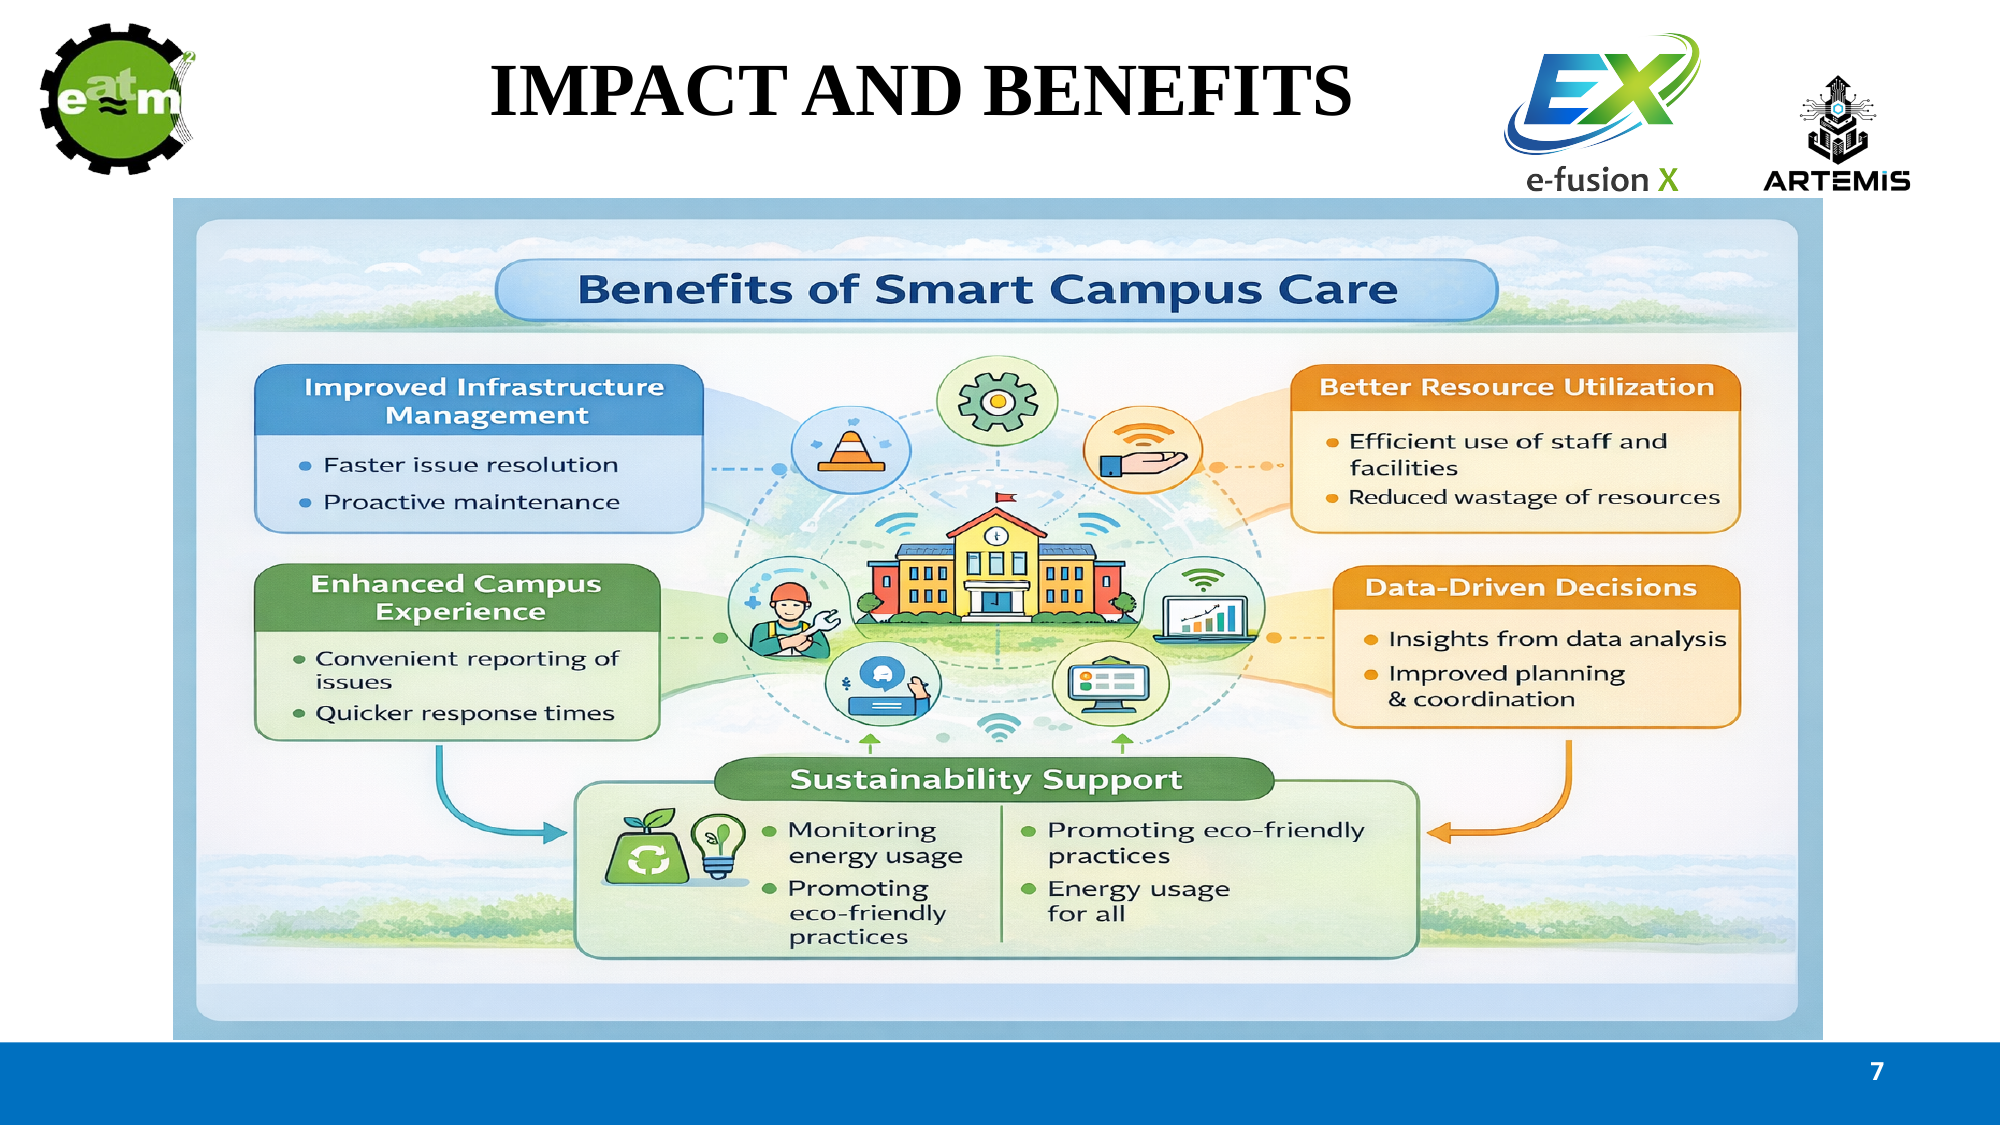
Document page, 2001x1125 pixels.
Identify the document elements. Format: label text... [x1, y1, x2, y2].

picture [28, 13, 209, 183]
slide_number 7 [1433, 1042, 1900, 1103]
title IMPACT AND BENEFITS [204, 0, 1640, 180]
picture [173, 2, 1976, 1041]
text_box [0, 1042, 2000, 1125]
